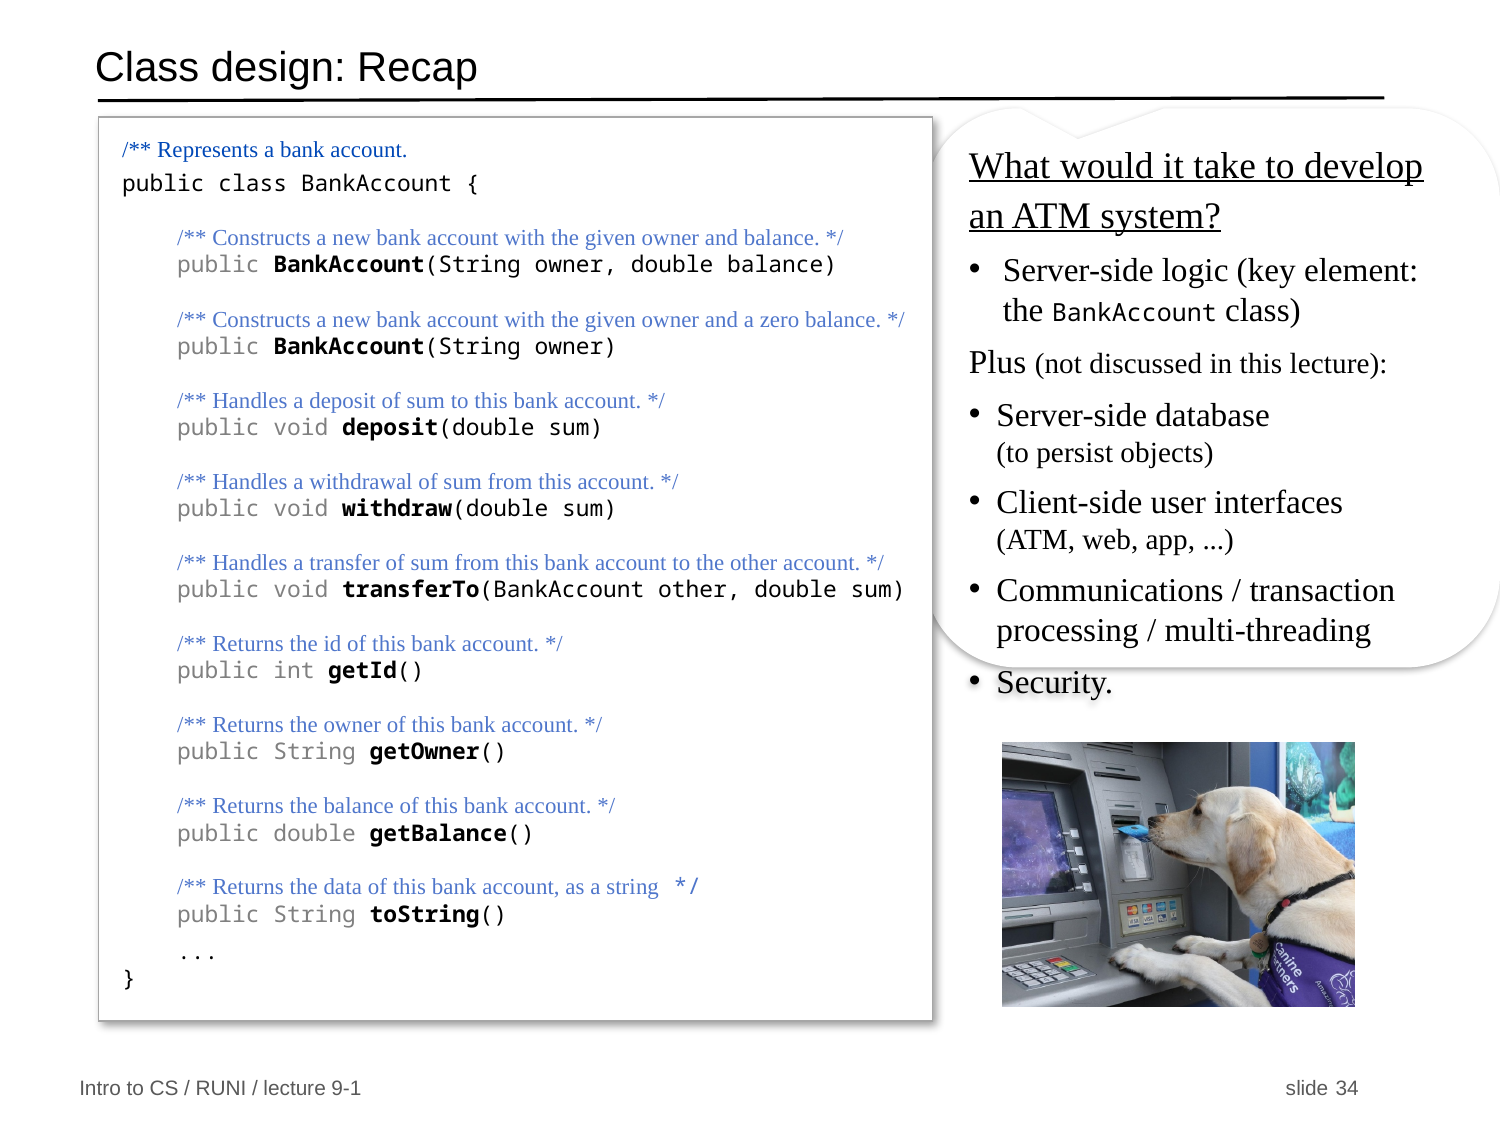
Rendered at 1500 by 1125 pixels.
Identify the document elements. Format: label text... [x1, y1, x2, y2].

title Class design: Recap [79, 33, 1371, 109]
picture [1002, 742, 1356, 1008]
text_box What would it take to develop an ATM system? Server-side logic (key element: the BankAccount class) Plus (not discussed in this lecture): Server-side database (to persist objects) Client-side user interfaces (ATM, web, app, ...) Communications / transaction processing / multi-threading Security. [943, 107, 1500, 669]
text_box /** Represents a bank account. public class BankAccount { /** Constructs a new bank account with the given owner and balance. */ public BankAccount(String owner, double balance) /** Constructs a new bank account with the given owner and a zero balance. */ public BankAccount(String owner) /** Handles a deposit of sum to this bank account. */ public void deposit(double sum) /** Handles a withdrawal of sum from this account. */ public void withdraw(double sum) /** Handles a transfer of sum from this bank account to the other account. */ public void transferTo(BankAccount other, double sum) /** Returns the id of this bank account. */ public int getId() /** Returns the owner of this bank account. */ public String getOwner() /** Returns the balance of this bank account. */ public double getBalance() /** Returns the data of this bank account, as a string */ public String toString() ... } [98, 117, 933, 1022]
